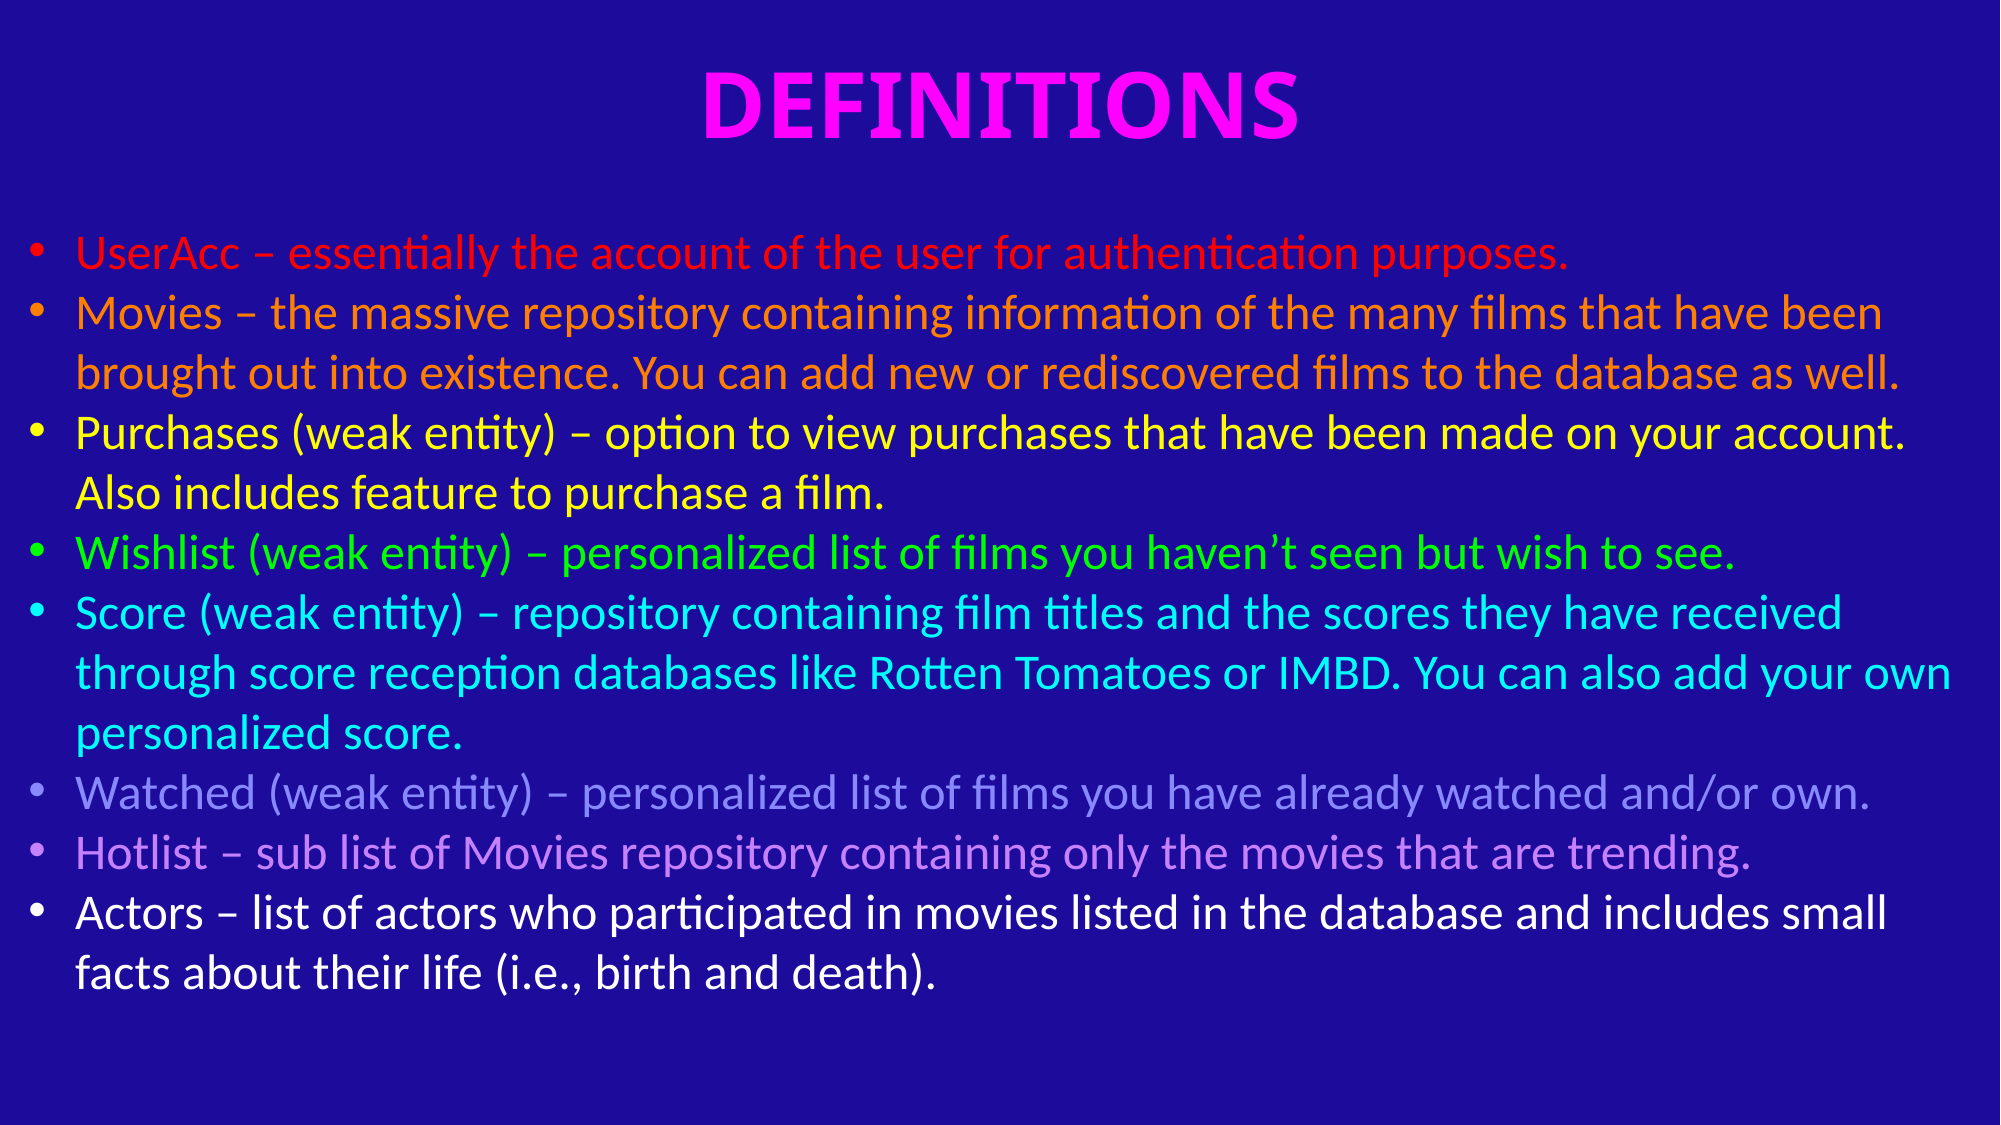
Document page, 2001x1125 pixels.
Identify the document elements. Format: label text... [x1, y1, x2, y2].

title DEFINITIONS [137, 0, 1863, 142]
text_box UserAcc – essentially the account of the user for authentication purposes. Movies – the massive repository containing information of the many films that have been brought out into existence. You can add new or rediscovered films to the database as well. Purchases (weak entity) – option to view purchases that have been made on your account. Also includes feature to purchase a film. Wishlist (weak entity) – personalized list of films you haven’t seen but wish to see. Score (weak entity) – repository containing film titles and the scores they have received through score reception databases like Rotten Tomatoes or IMBD. You can also add your own personalized score. Watched (weak entity) – personalized list of films you have already watched and/or own. Hotlist – sub list of Movies repository containing only the movies that are trending. Actors – list of actors who participated in movies listed in the database and includes small facts about their life (i.e., birth and death). [13, 142, 1987, 1007]
